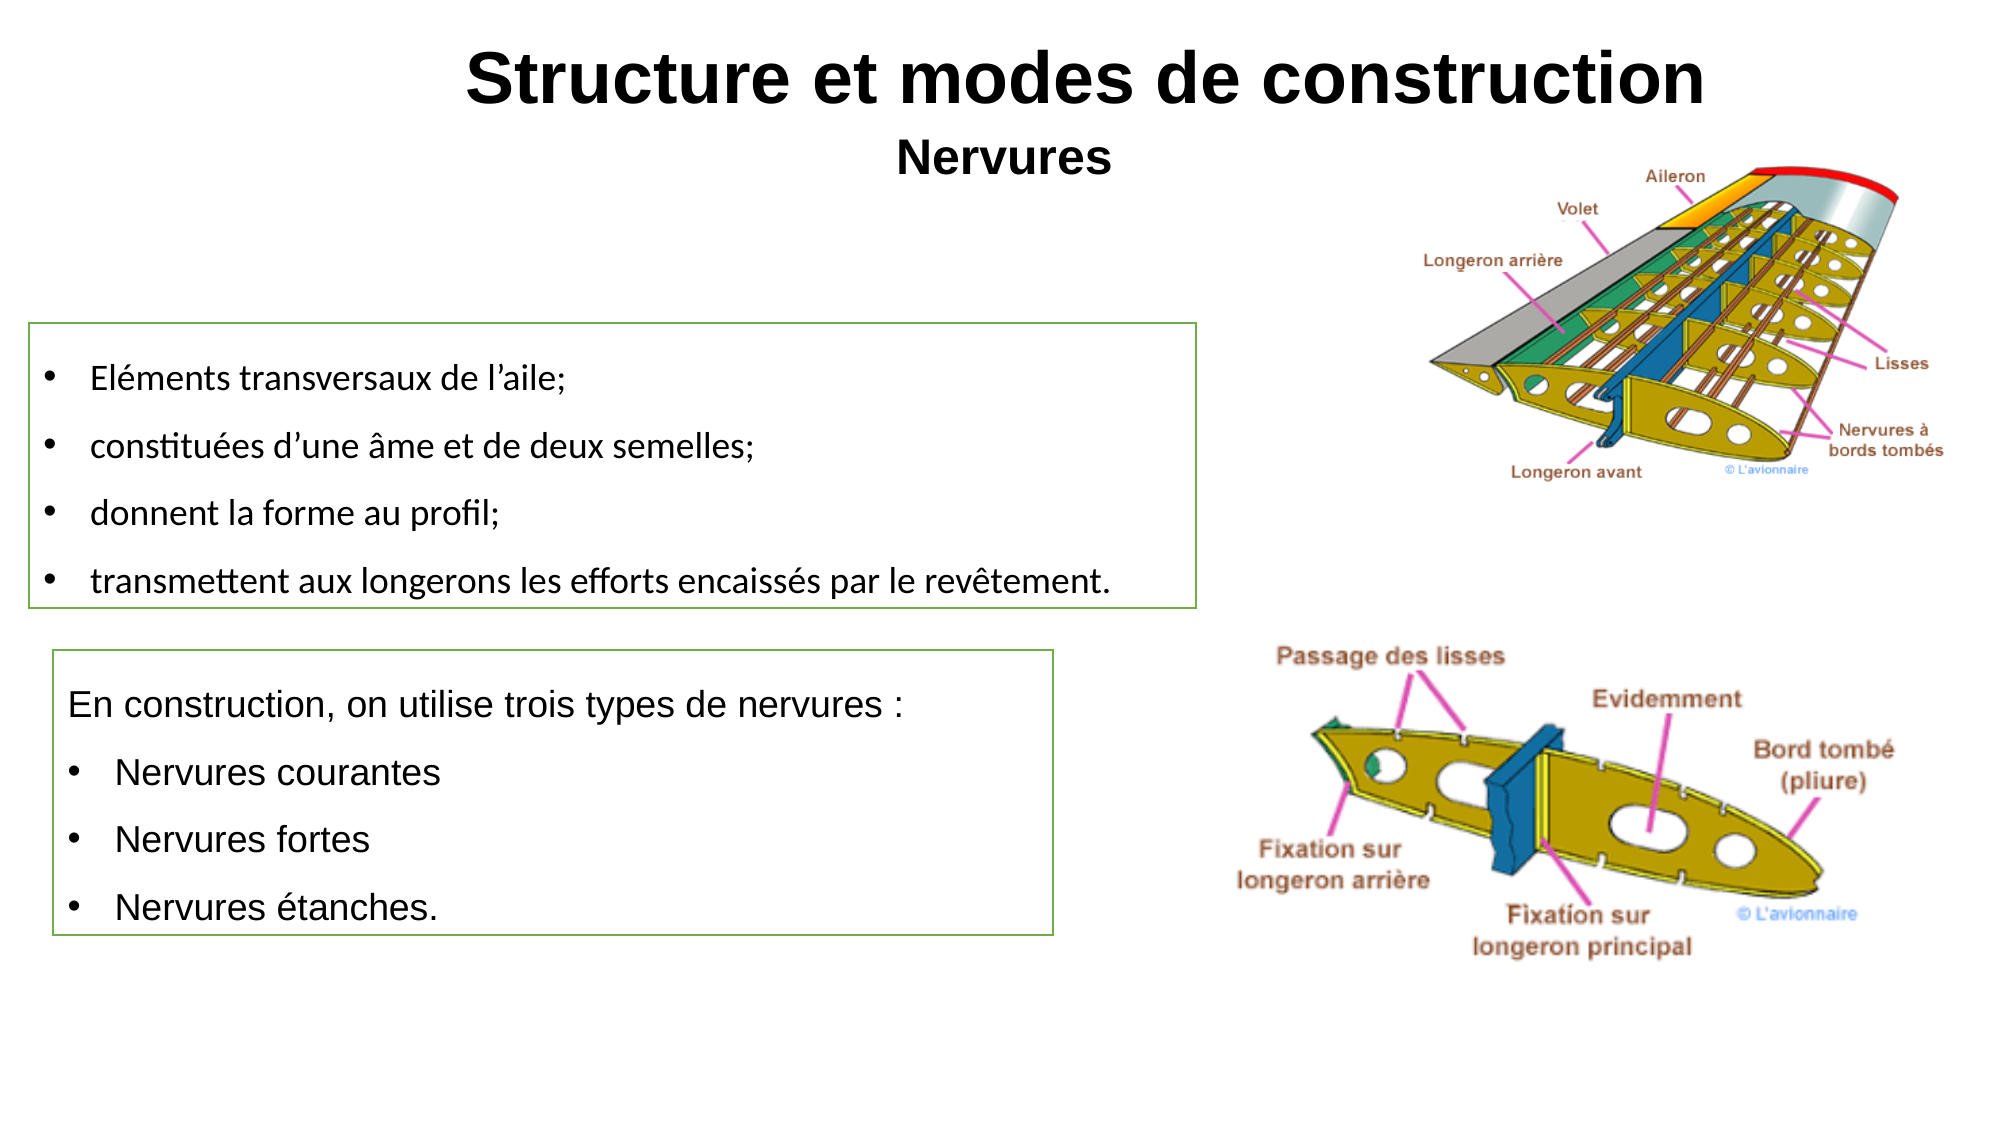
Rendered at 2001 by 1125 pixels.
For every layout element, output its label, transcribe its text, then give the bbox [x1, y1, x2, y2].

text_box Structure et modes de construction [448, 29, 1726, 129]
title Nervures [880, 129, 1131, 260]
picture [1227, 632, 1913, 975]
text_box En construction, on utilise trois types de nervures : Nervures courantes Nervures fortes Nervures étanches. [52, 649, 1054, 936]
text_box Eléments transversaux de l’aile; constituées d’une âme et de deux semelles; donnent la forme au profil; transmettent aux longerons les efforts encaissés par le revêtement. [28, 322, 1197, 609]
picture [1417, 158, 1951, 489]
